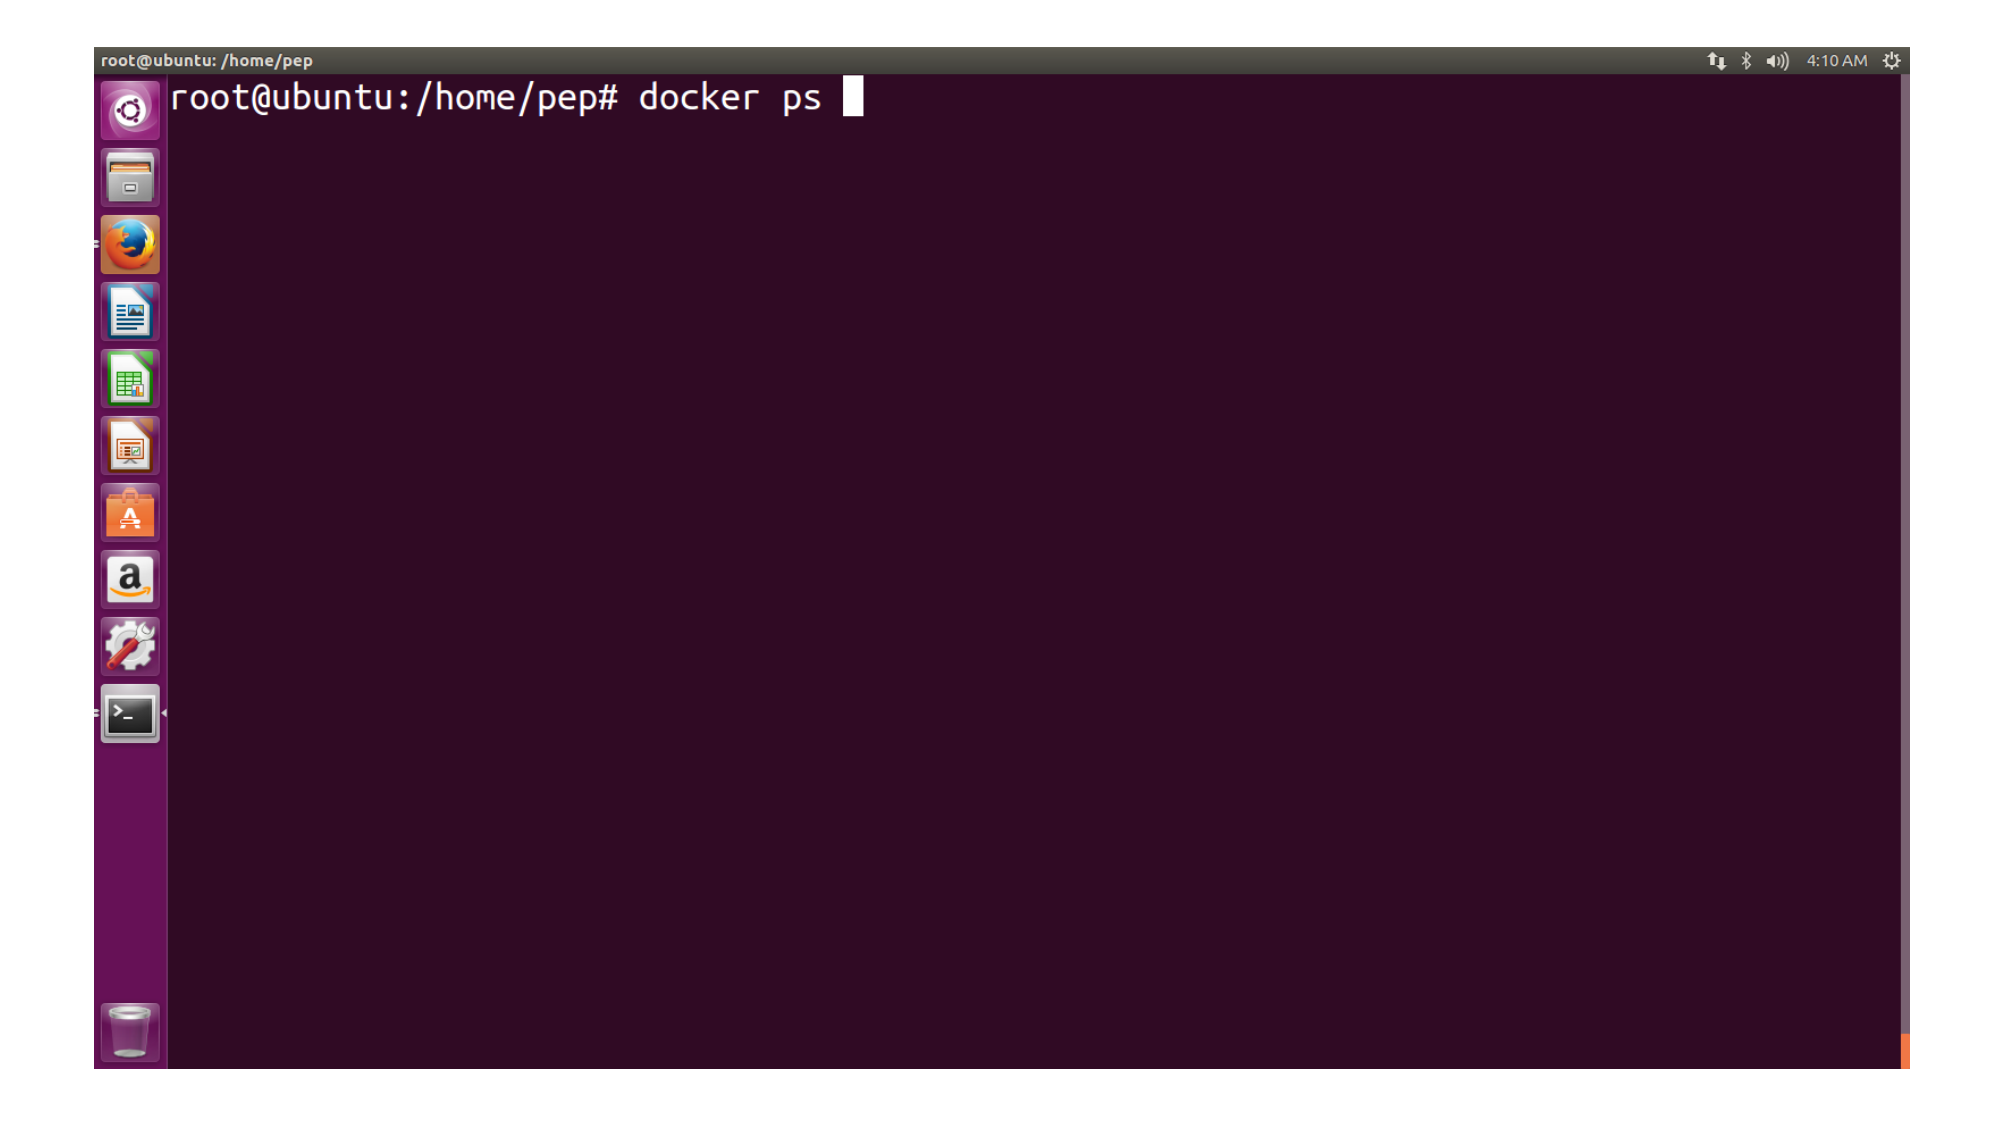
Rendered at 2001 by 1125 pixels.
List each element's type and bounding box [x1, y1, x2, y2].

list [94, 47, 1910, 1069]
